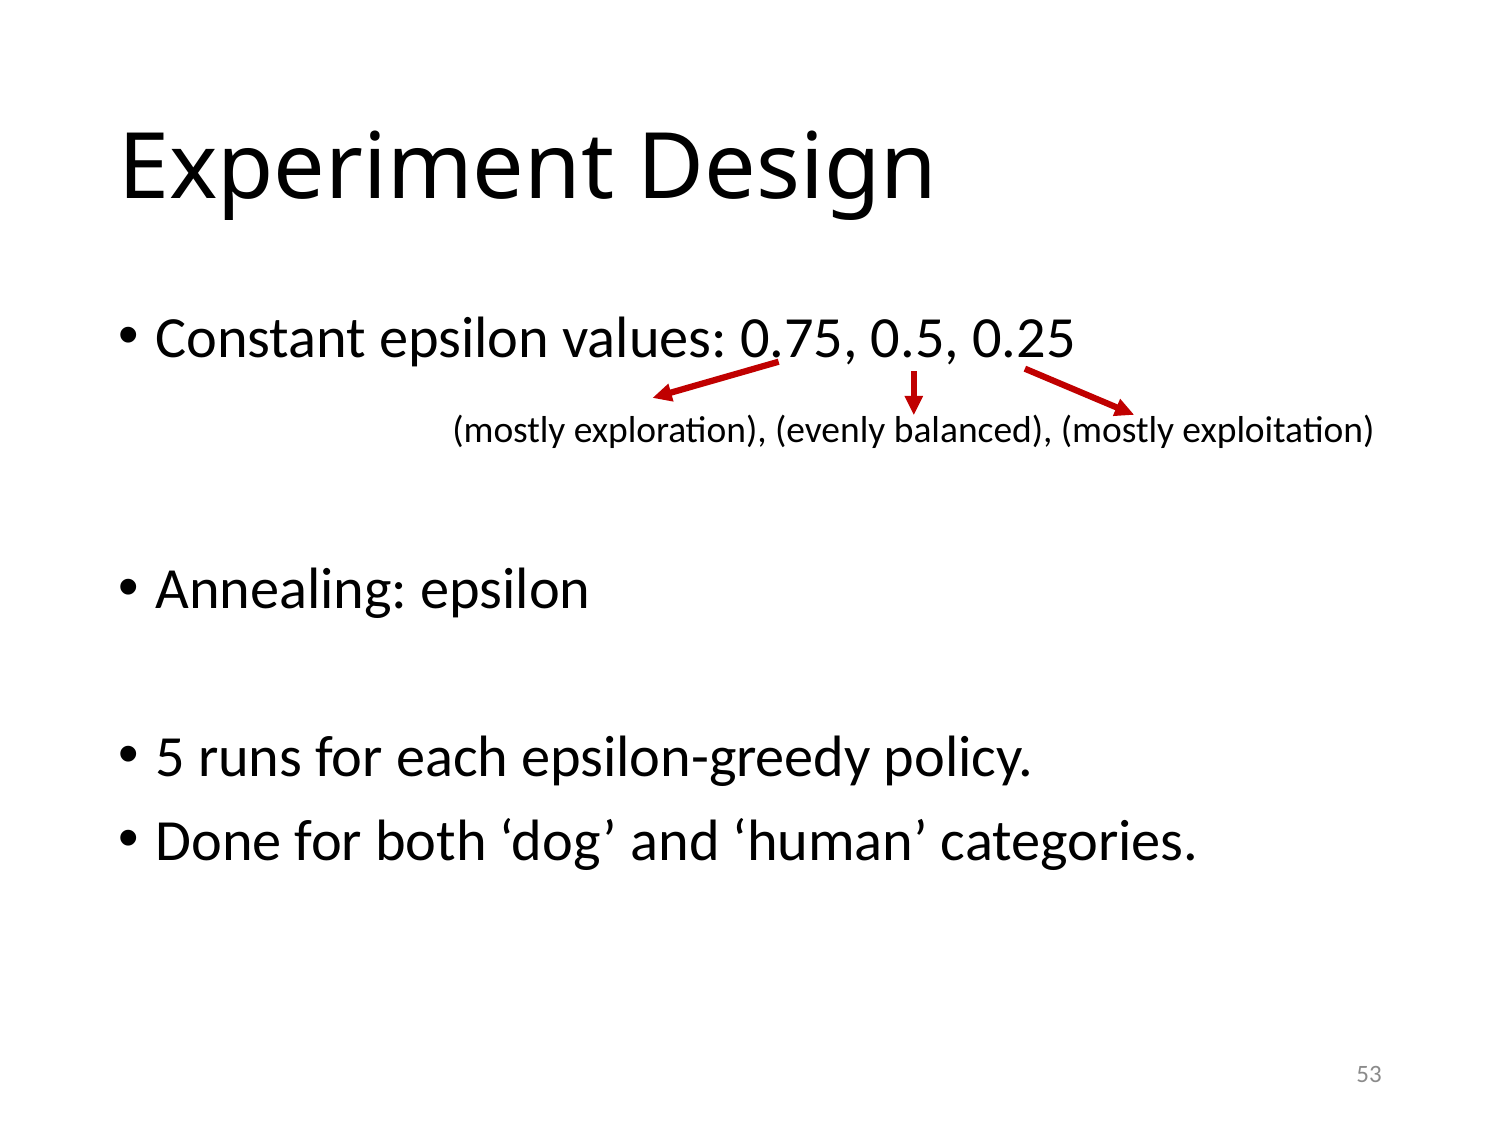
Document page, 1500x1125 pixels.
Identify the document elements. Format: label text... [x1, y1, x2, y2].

slide_number 53 [1059, 1042, 1397, 1103]
title Experiment Design [103, 59, 1397, 278]
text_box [652, 361, 779, 398]
text_box (mostly exploration), (evenly balanced), (mostly exploitation) [437, 397, 1391, 503]
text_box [1024, 368, 1134, 415]
